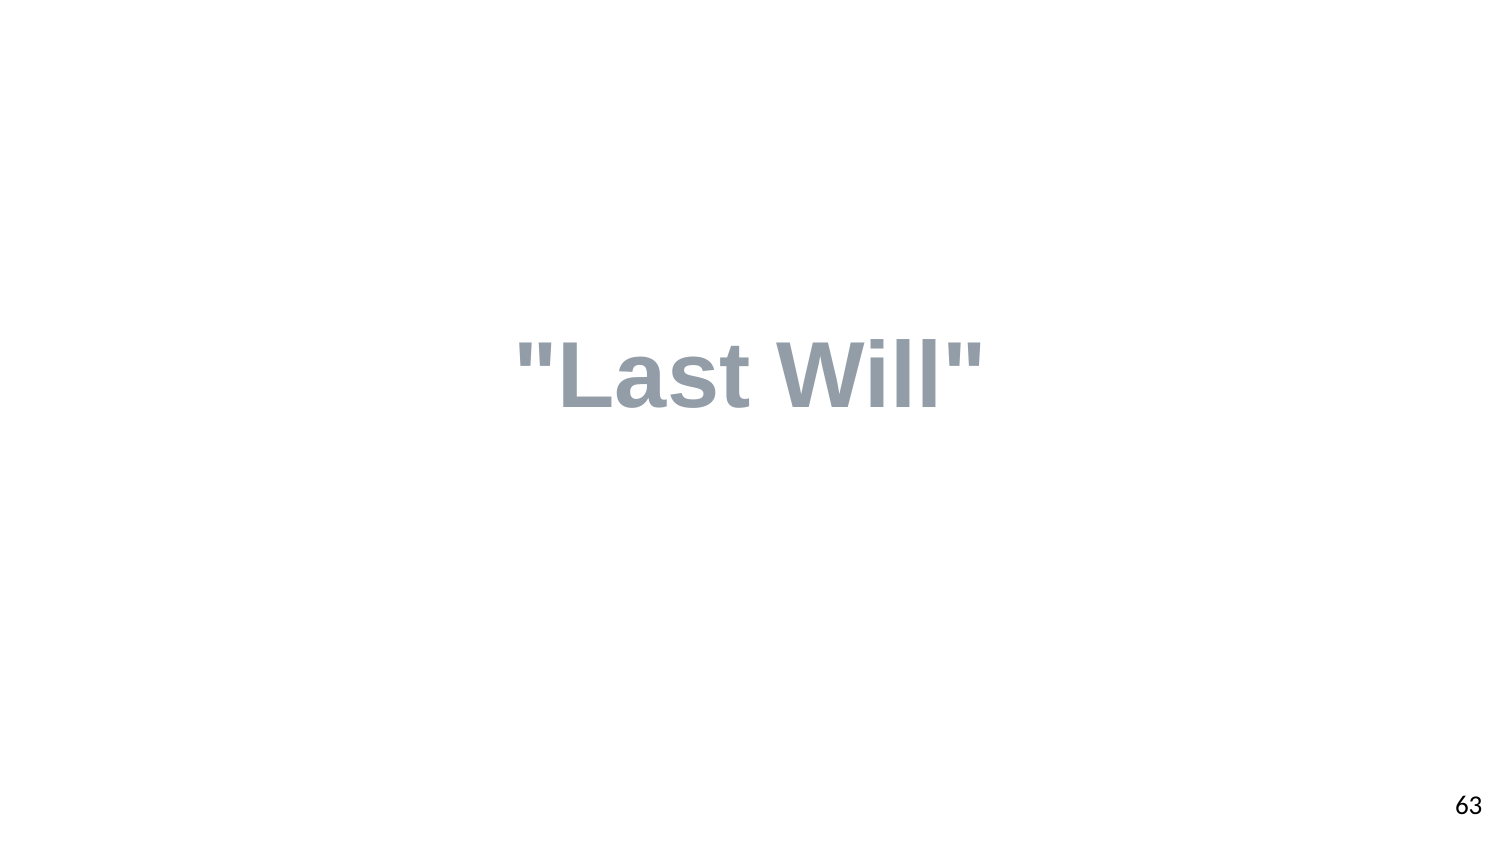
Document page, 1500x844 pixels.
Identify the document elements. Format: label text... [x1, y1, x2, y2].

slide_number ‹#› [1440, 780, 1500, 830]
text_box "Last Will" [78, 314, 1422, 422]
